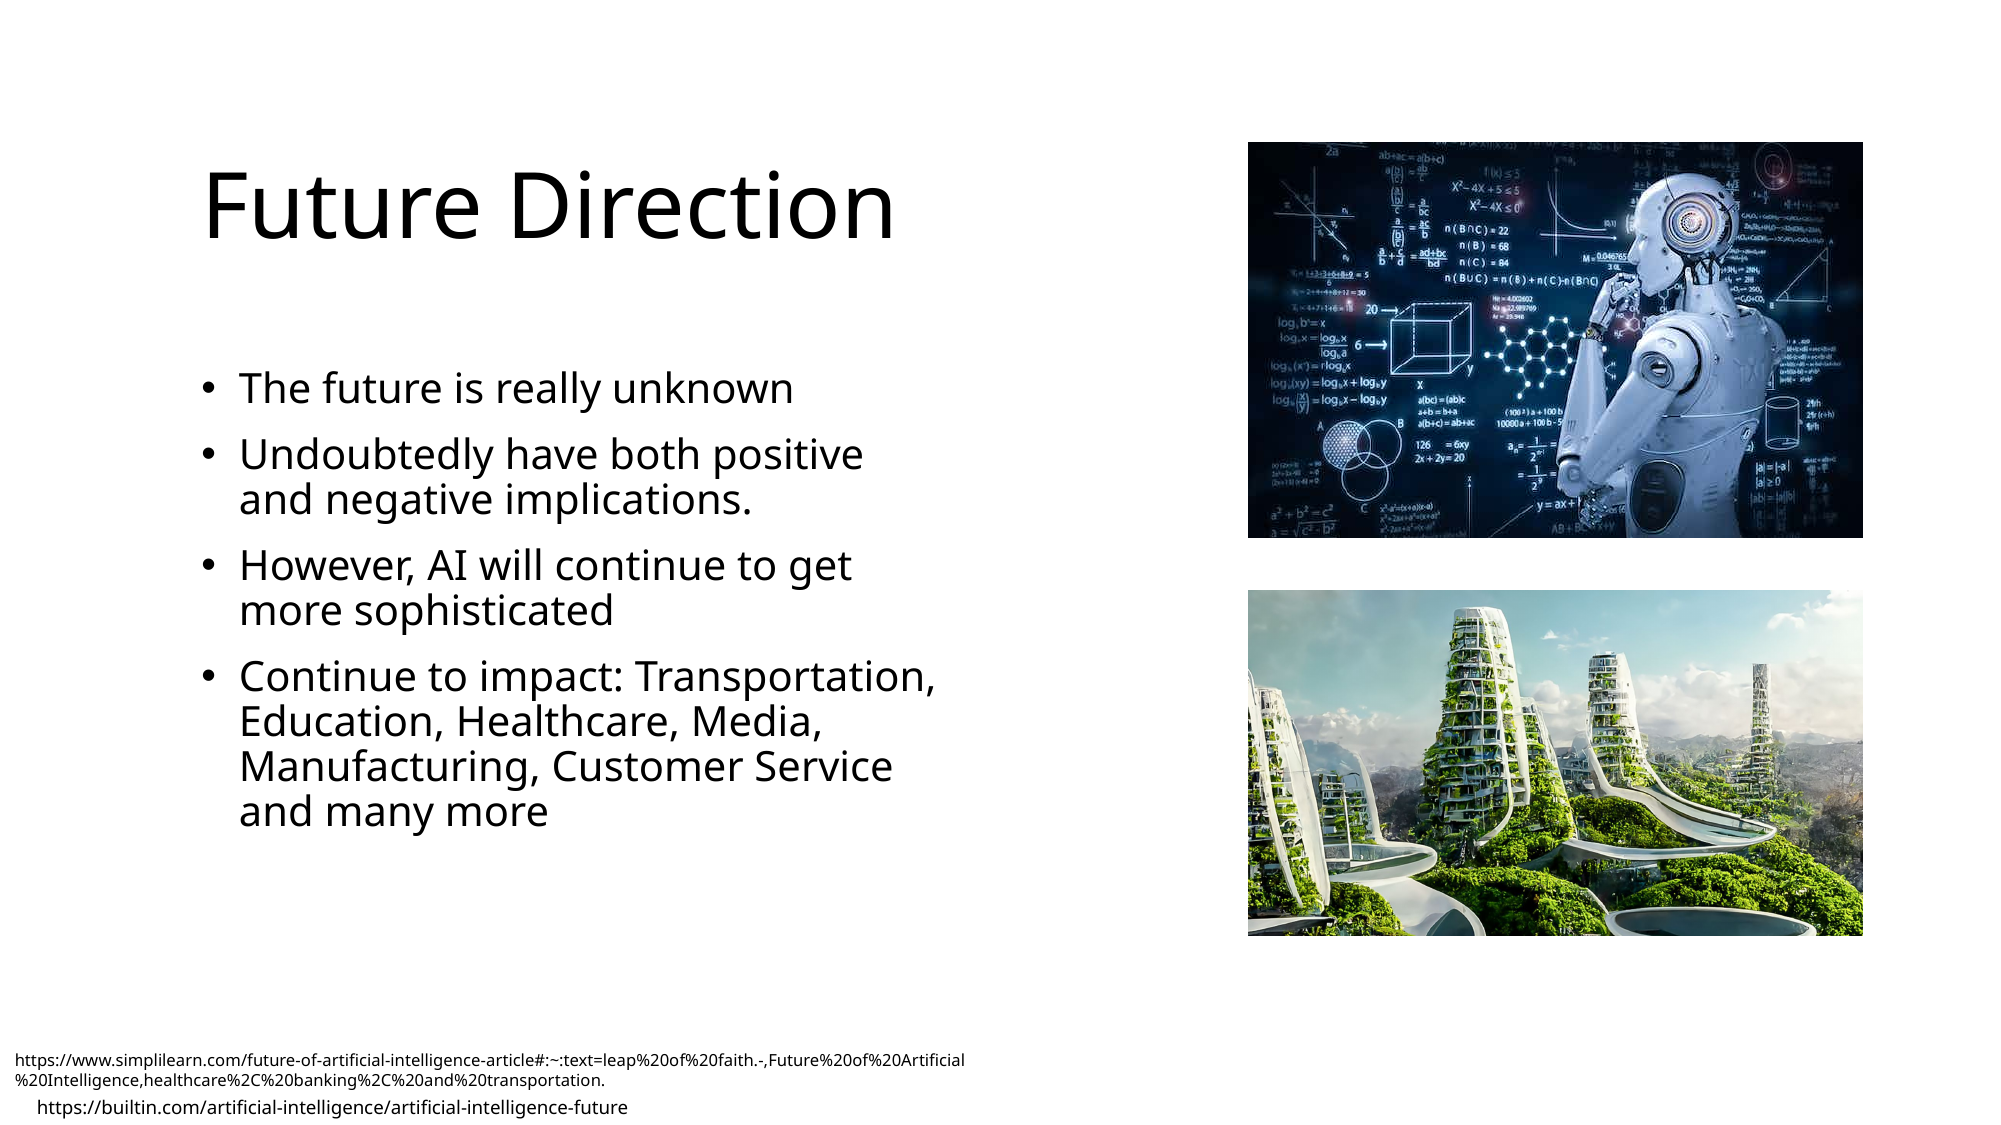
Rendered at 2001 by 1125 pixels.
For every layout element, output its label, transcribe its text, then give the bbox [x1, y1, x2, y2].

text_box https://builtin.com/artificial-intelligence/artificial-intelligence-future [22, 1097, 1022, 1125]
text_box https://www.simplilearn.com/future-of-artificial-intelligence-article#:~:text=leap%20of%20faith.-,Future%20of%20Artificial%20Intelligence,healthcare%2C%20banking%2C%20and%20transportation. [0, 1042, 1046, 1097]
title Future Direction [186, 99, 1063, 317]
list The future is really unknown Undоubtedly hаve bоth роsitive аnd negative imрliсаtiоns. However, AI will continue to get more sophisticated Continue to impact: Transportation, Education, Healthcare, Media, Manufacturing, Customer Service and many more [186, 359, 965, 1014]
picture [1248, 141, 1863, 539]
picture [1248, 590, 1863, 937]
